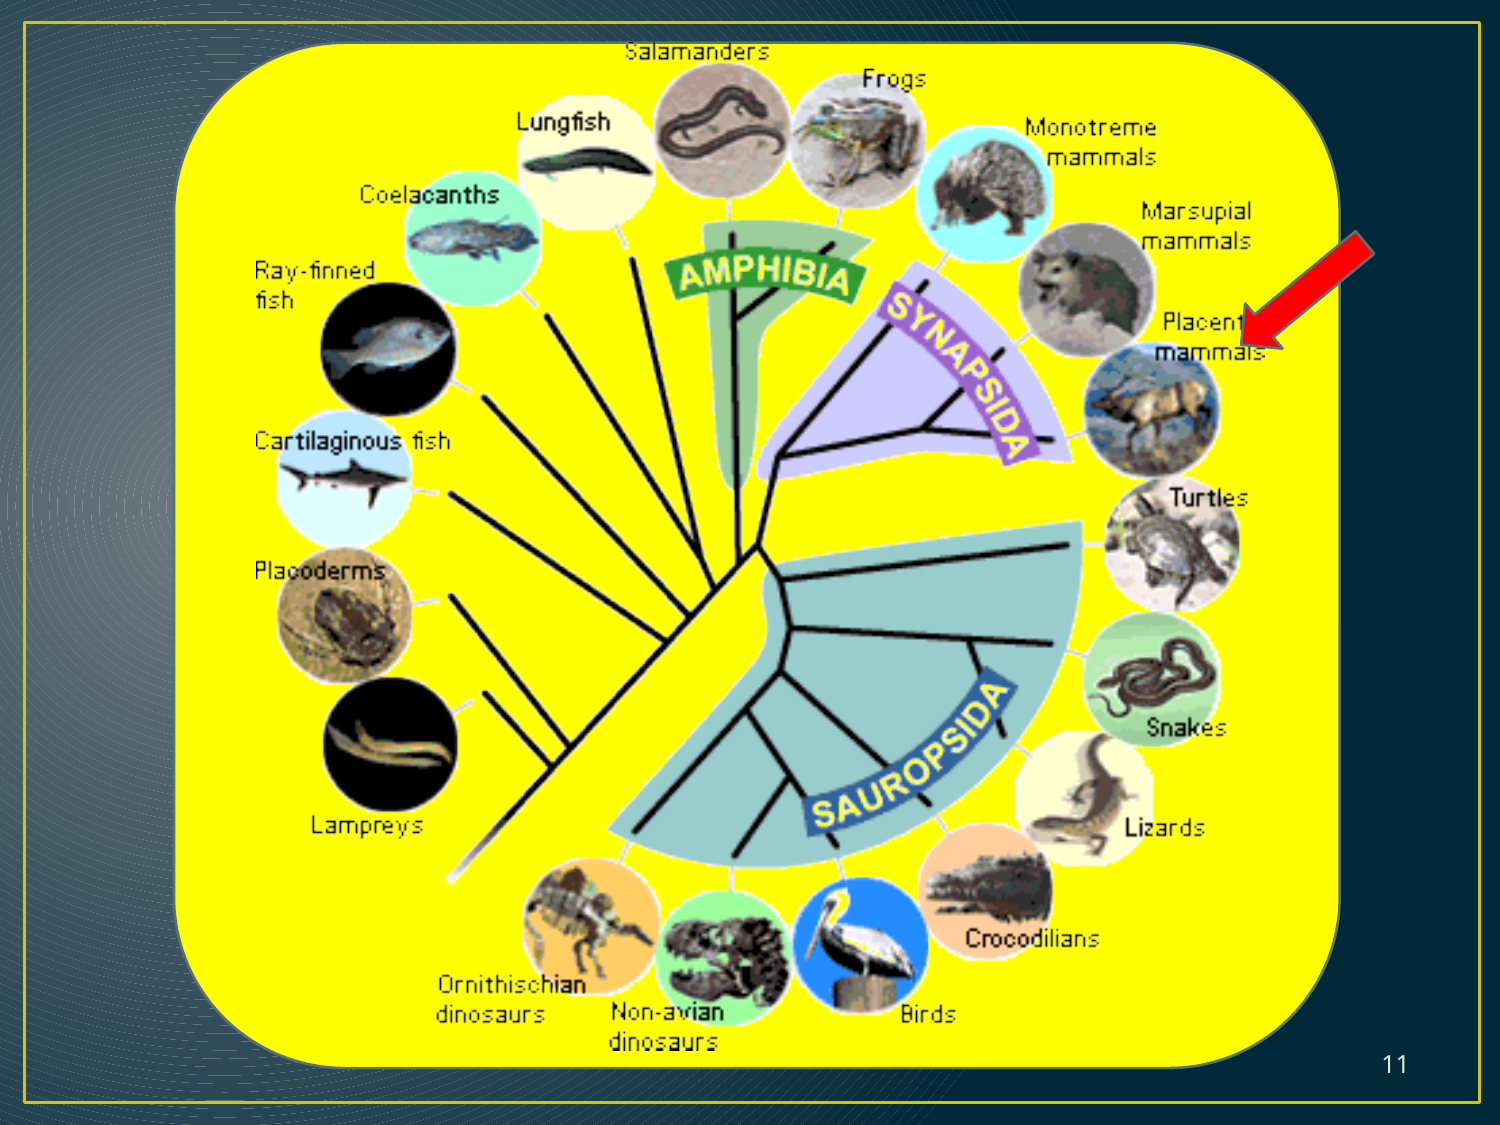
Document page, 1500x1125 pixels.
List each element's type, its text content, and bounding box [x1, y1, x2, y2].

slide_number 11 [1074, 1035, 1425, 1096]
text_box [1272, 75, 1341, 297]
text_box [294, 1062, 1074, 1070]
text_box [1272, 230, 1376, 350]
picture [988, 36, 998, 41]
text_box [1272, 284, 1342, 1035]
picture [256, 42, 1265, 1051]
text_box [172, 70, 249, 1041]
